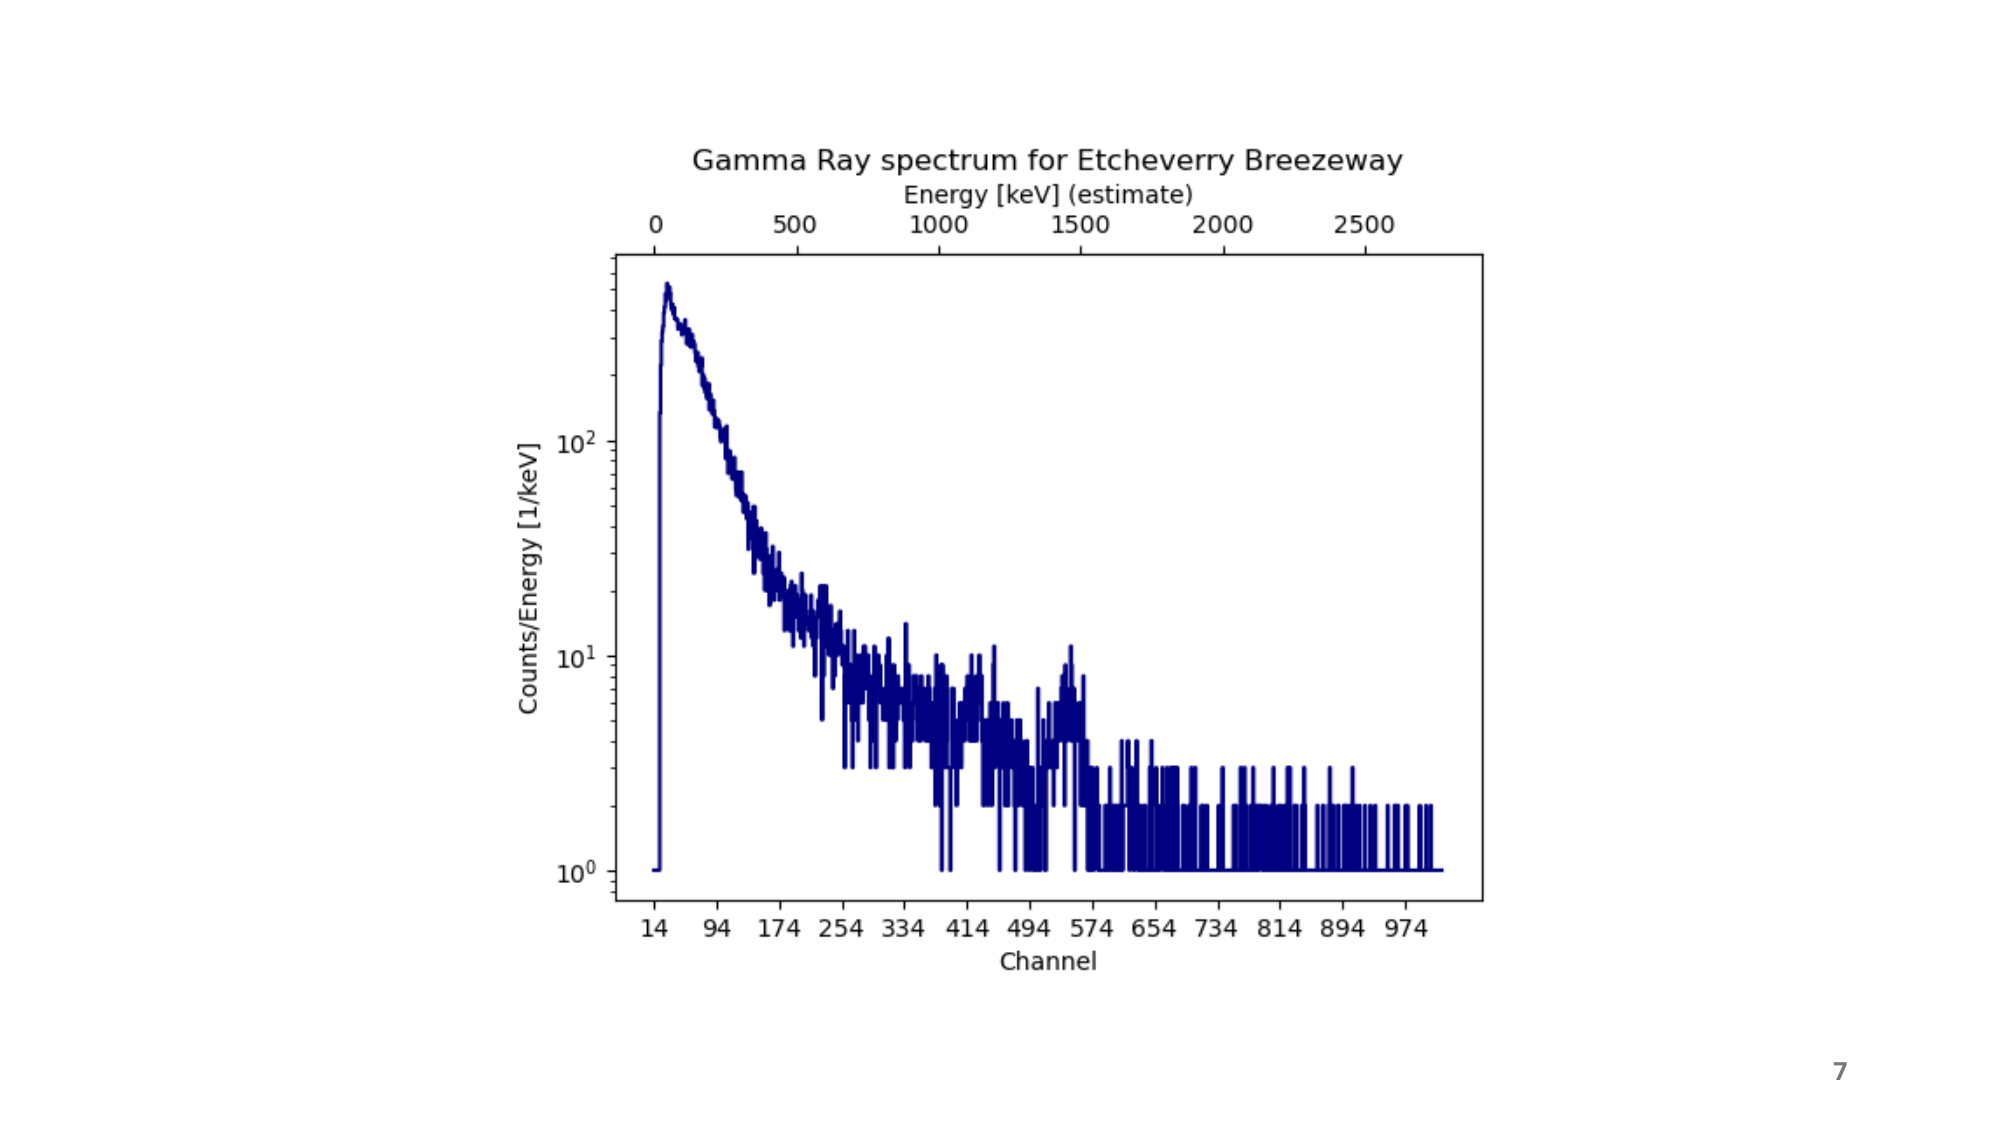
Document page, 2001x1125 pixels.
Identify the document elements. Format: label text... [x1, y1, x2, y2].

slide_number 7 [1412, 1042, 1863, 1103]
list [502, 131, 1498, 993]
